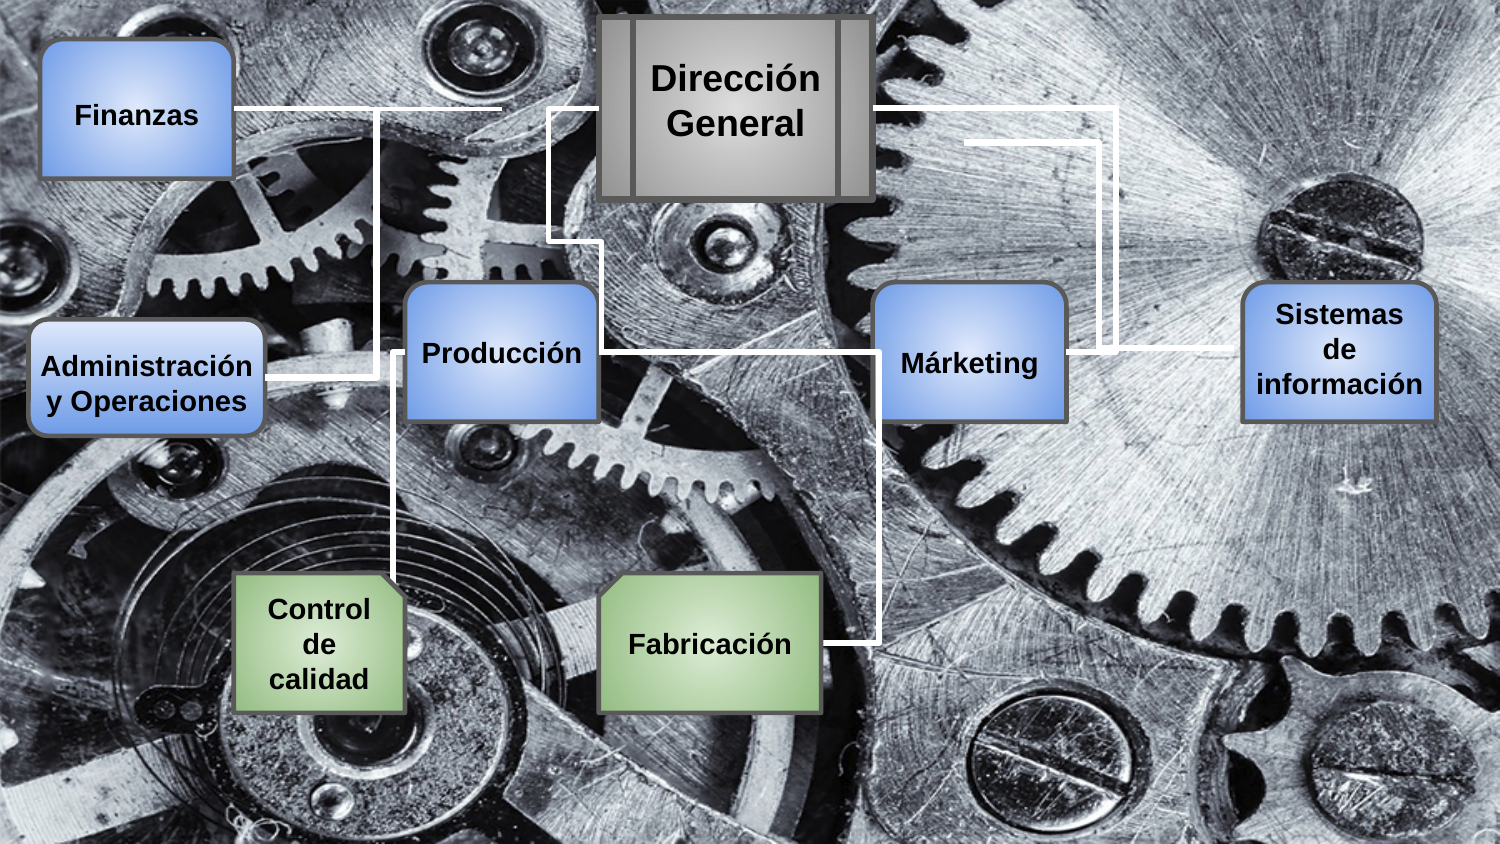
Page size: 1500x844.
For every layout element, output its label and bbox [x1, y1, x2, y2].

text_box [872, 108, 970, 283]
text_box [598, 351, 711, 574]
text_box [264, 108, 377, 378]
text_box [331, 472, 554, 592]
text_box [963, 142, 1235, 348]
text_box [501, 108, 600, 283]
picture [0, 0, 1500, 844]
